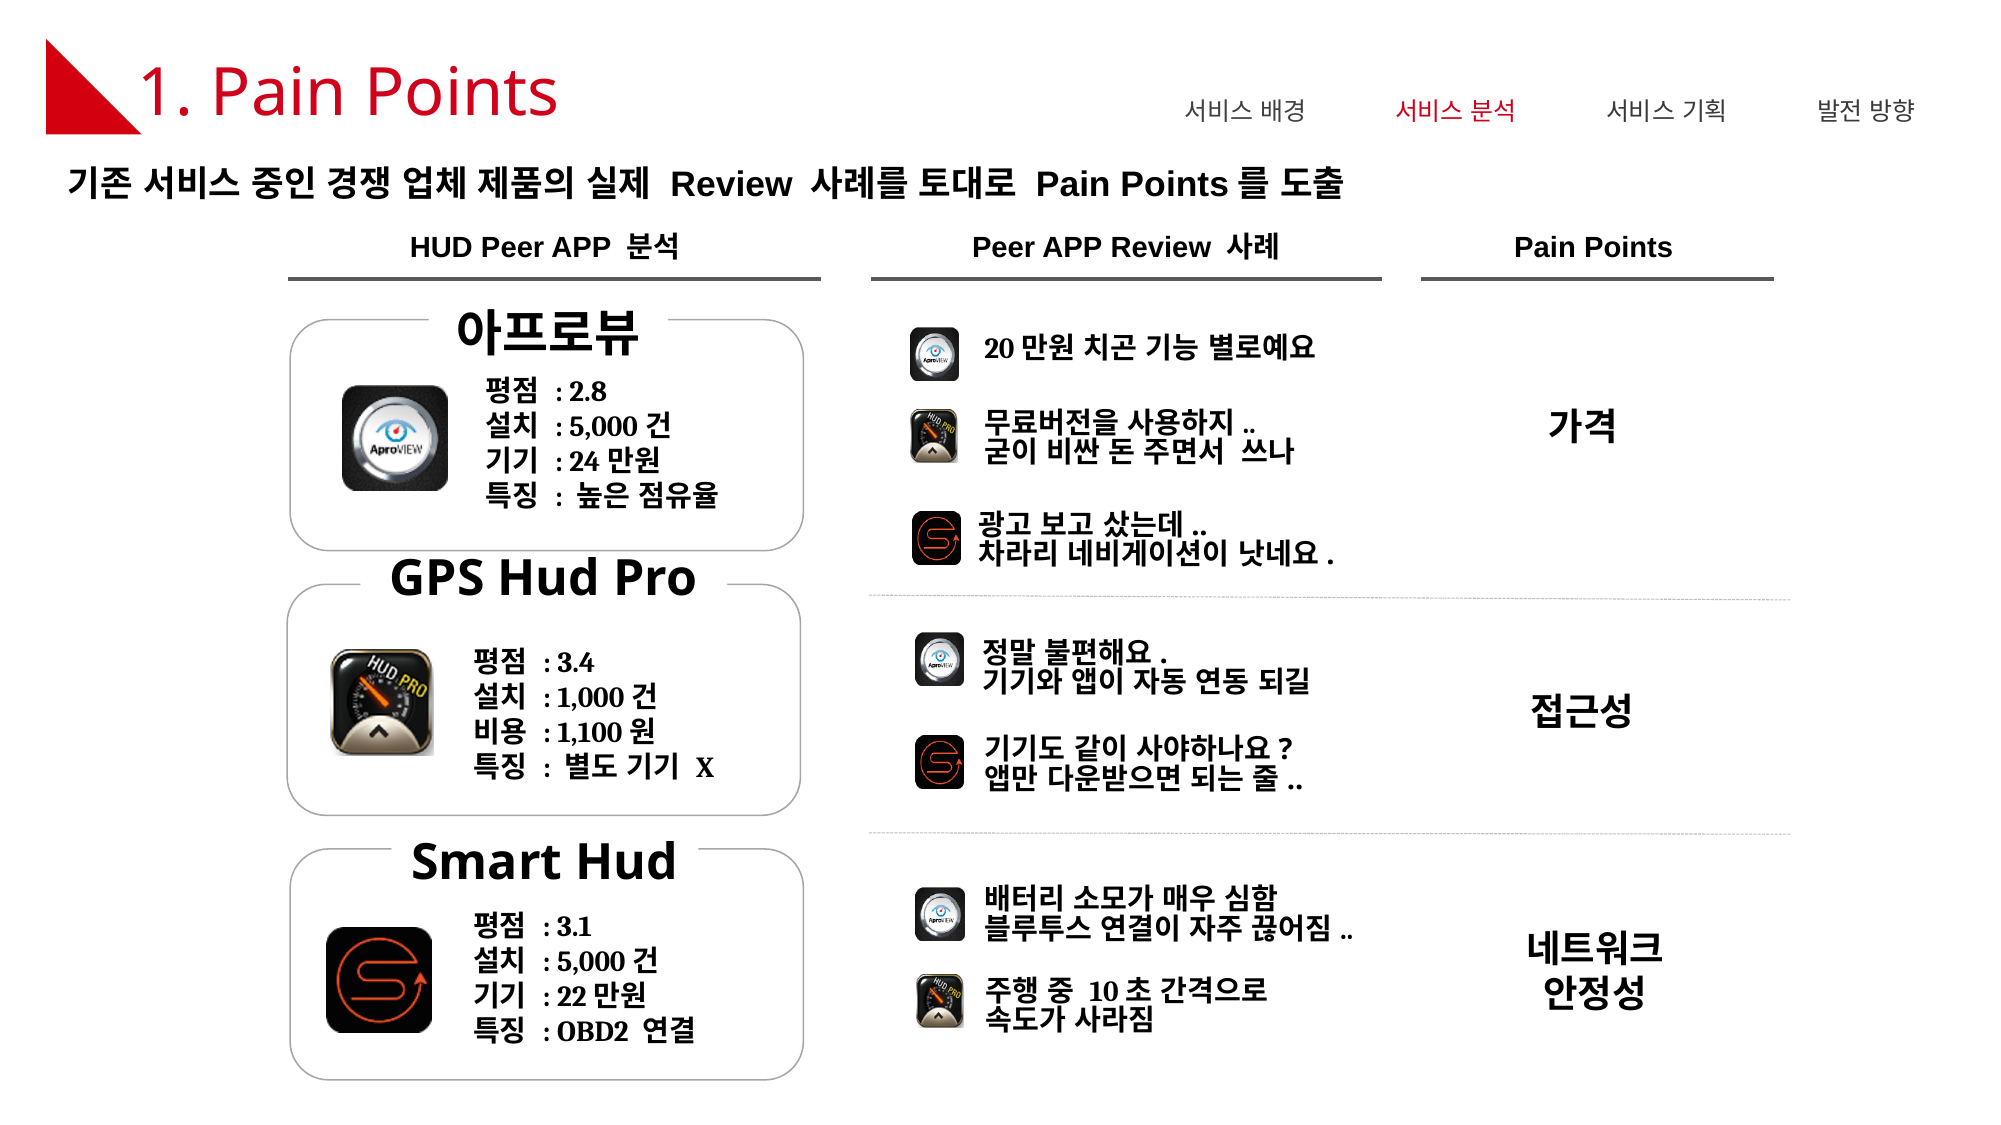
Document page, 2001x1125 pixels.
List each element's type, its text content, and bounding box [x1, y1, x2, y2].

text_box HUD Peer APP 분석 [323, 220, 767, 271]
text_box Peer APP Review 사례 [900, 221, 1352, 271]
picture [915, 887, 965, 941]
text_box 광고 보고 샀는데.. 차라리 네비게이션이 낫네요. [963, 504, 1458, 578]
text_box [290, 822, 804, 1080]
picture [910, 327, 959, 381]
text_box 주행 중 10초 간격으로 속도가 사라짐 [926, 970, 1456, 1044]
text_box 기기도 같이 사야하나요? 앱만 다운받으면 되는 줄.. [970, 729, 1464, 803]
picture [910, 409, 958, 463]
text_box 발전 방향 [1802, 87, 1931, 133]
text_box 20만원 치곤 기능 별로예요 무료버전을 사용하지.. 굳이 비싼 돈 주면서 쓰나 [925, 327, 1455, 476]
picture [916, 974, 964, 1028]
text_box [287, 577, 801, 816]
text_box Pain Points [1445, 221, 1743, 271]
text_box 서비스 분석 [1380, 87, 1532, 133]
picture [915, 631, 964, 686]
picture [915, 735, 964, 789]
text_box 네트워크 안정성 [1511, 917, 1680, 1022]
text_box 서비스 배경 [1169, 87, 1321, 133]
text_box 배터리 소모가 매우 심함 블루투스 연결이 자주 끊어짐.. [925, 879, 1455, 974]
text_box 1. Pain Points [122, 41, 576, 137]
text_box 정말 불편해요. 기기와 앱이 자동 연동 되길 [967, 632, 1461, 706]
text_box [290, 293, 804, 551]
text_box 접근성 [1515, 680, 1650, 741]
text_box 가격 [1534, 395, 1633, 456]
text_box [868, 595, 1791, 600]
text_box 서비스 기획 [1591, 87, 1743, 133]
picture [912, 511, 961, 565]
text_box [46, 38, 122, 135]
text_box 기존 서비스 중인 경쟁 업체 제품의 실제 Review 사례를 토대로 Pain Points를 도출 [61, 152, 1931, 210]
